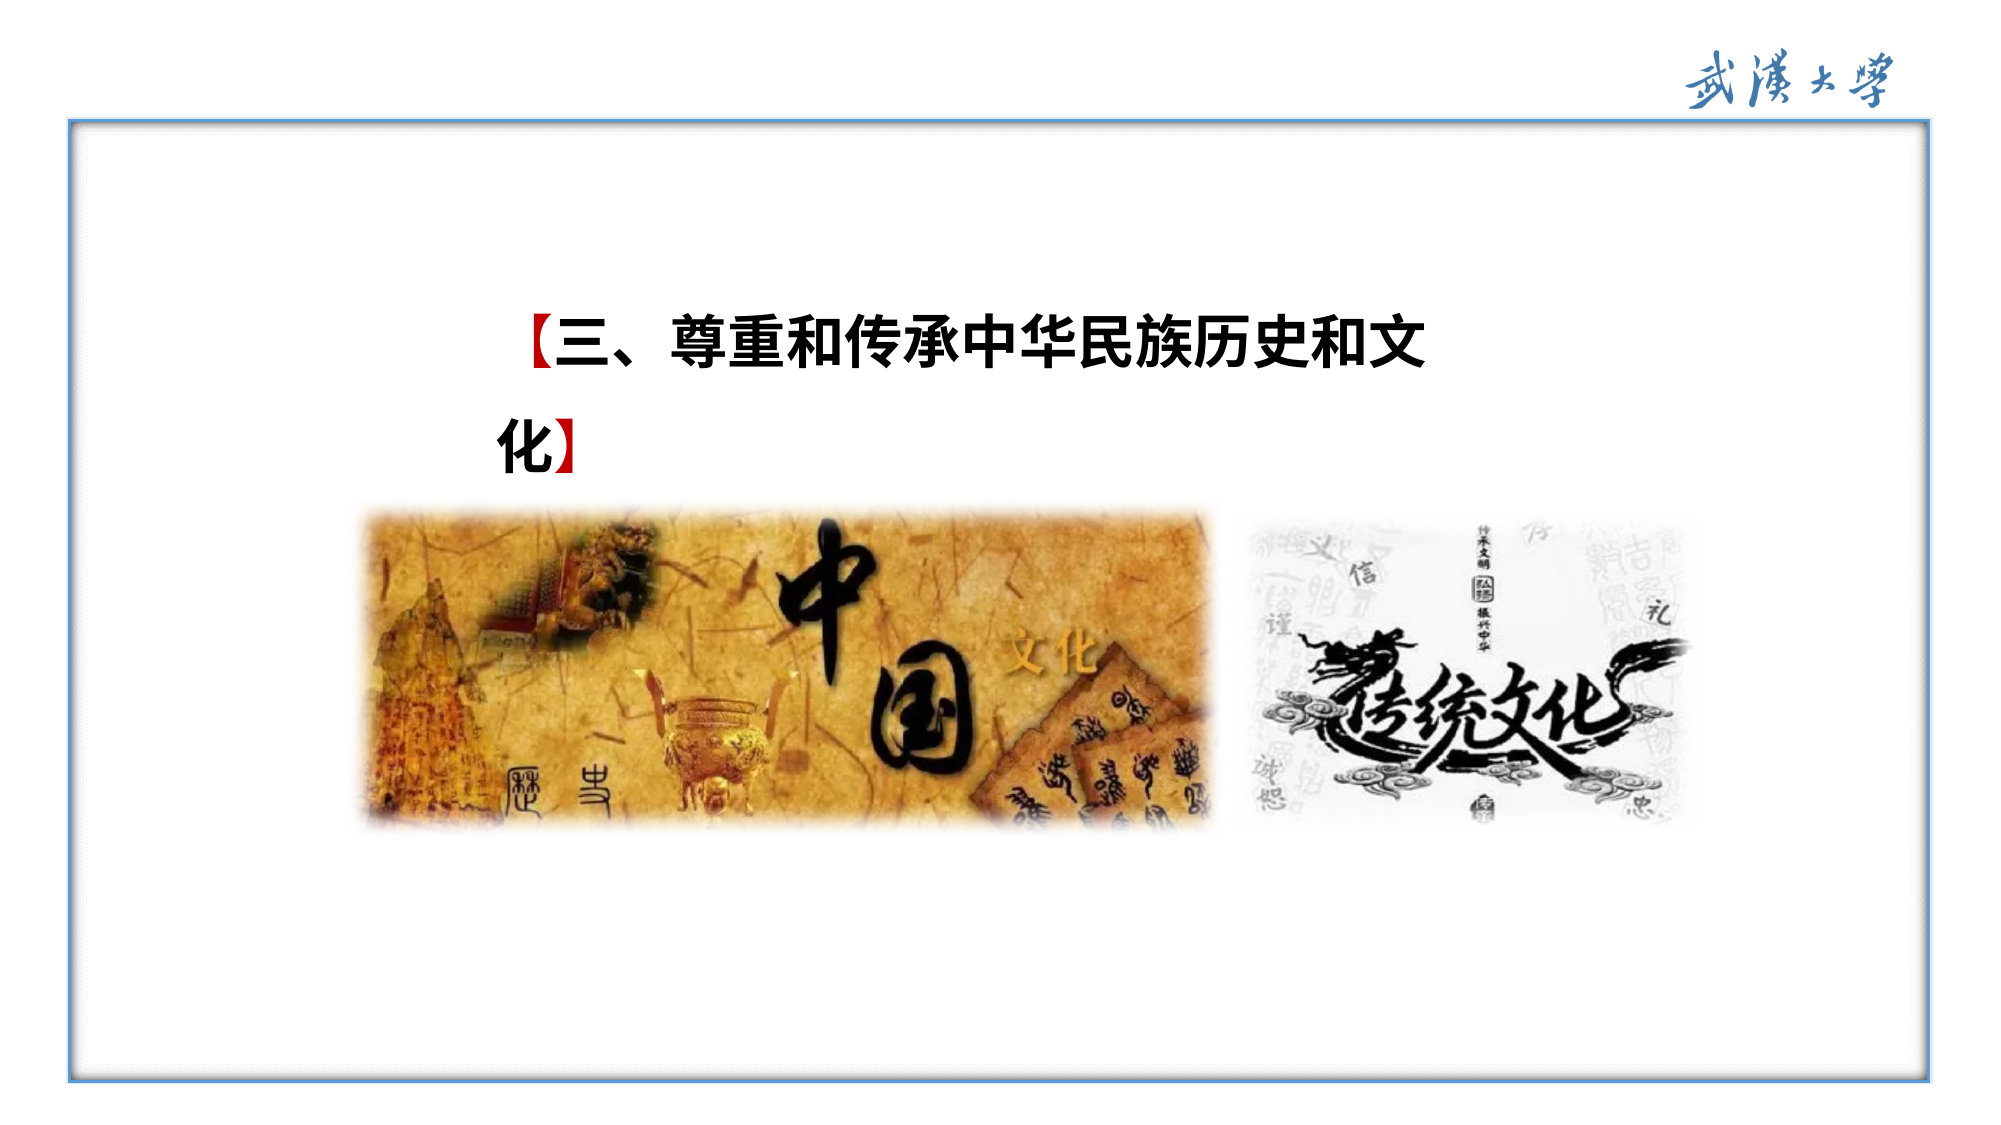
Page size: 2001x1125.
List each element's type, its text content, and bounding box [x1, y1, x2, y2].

text_box 【三、尊重和传承中华民族历史和文化】 [480, 262, 1520, 488]
picture [66, 117, 1933, 1084]
